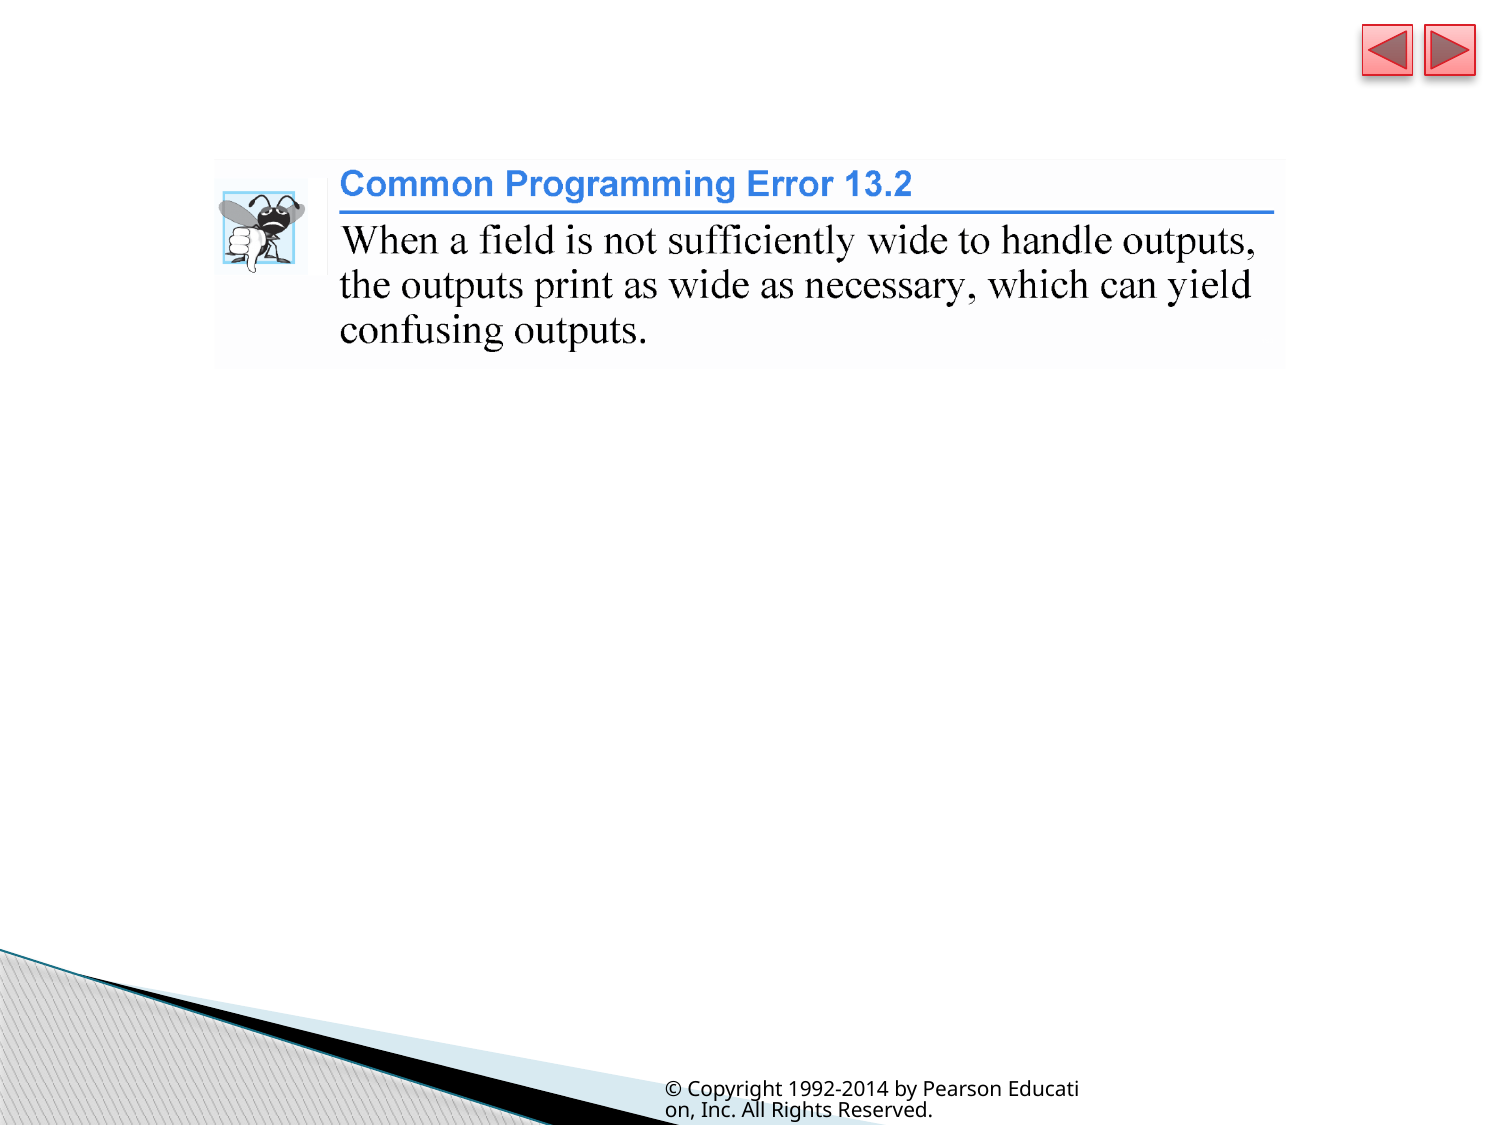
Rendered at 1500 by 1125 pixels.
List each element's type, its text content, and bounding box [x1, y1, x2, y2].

picture [0, 106, 1500, 1018]
footer © Copyright 1992-2014 by Pearson Education, Inc. All Rights Reserved. [650, 1051, 1105, 1112]
